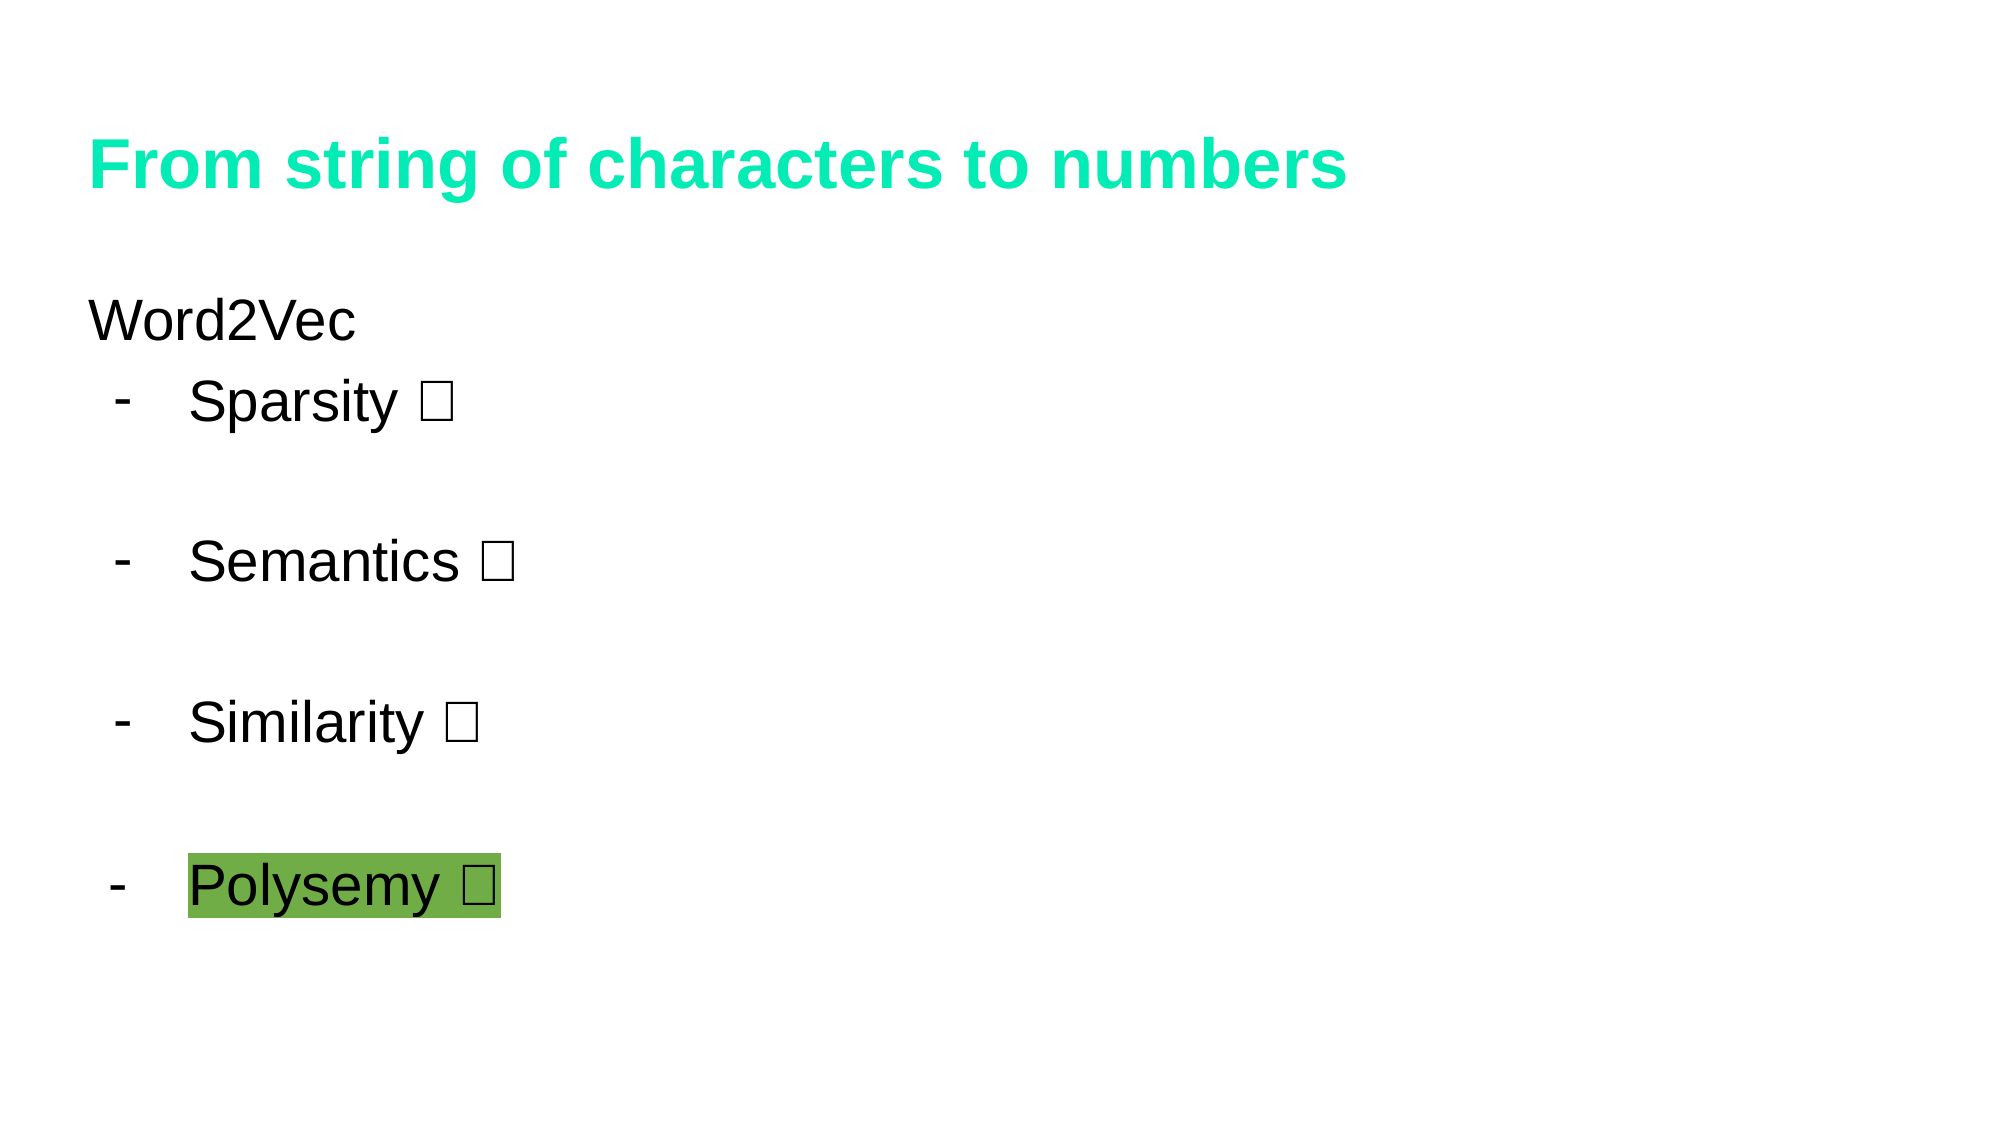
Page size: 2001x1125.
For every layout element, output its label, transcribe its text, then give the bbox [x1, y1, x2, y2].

title From string of characters to numbers [68, 97, 1932, 223]
list Word2Vec Sparsity ✅ Semantics ✅ Similarity ✅ Polysemy ❌ [68, 252, 1932, 1000]
